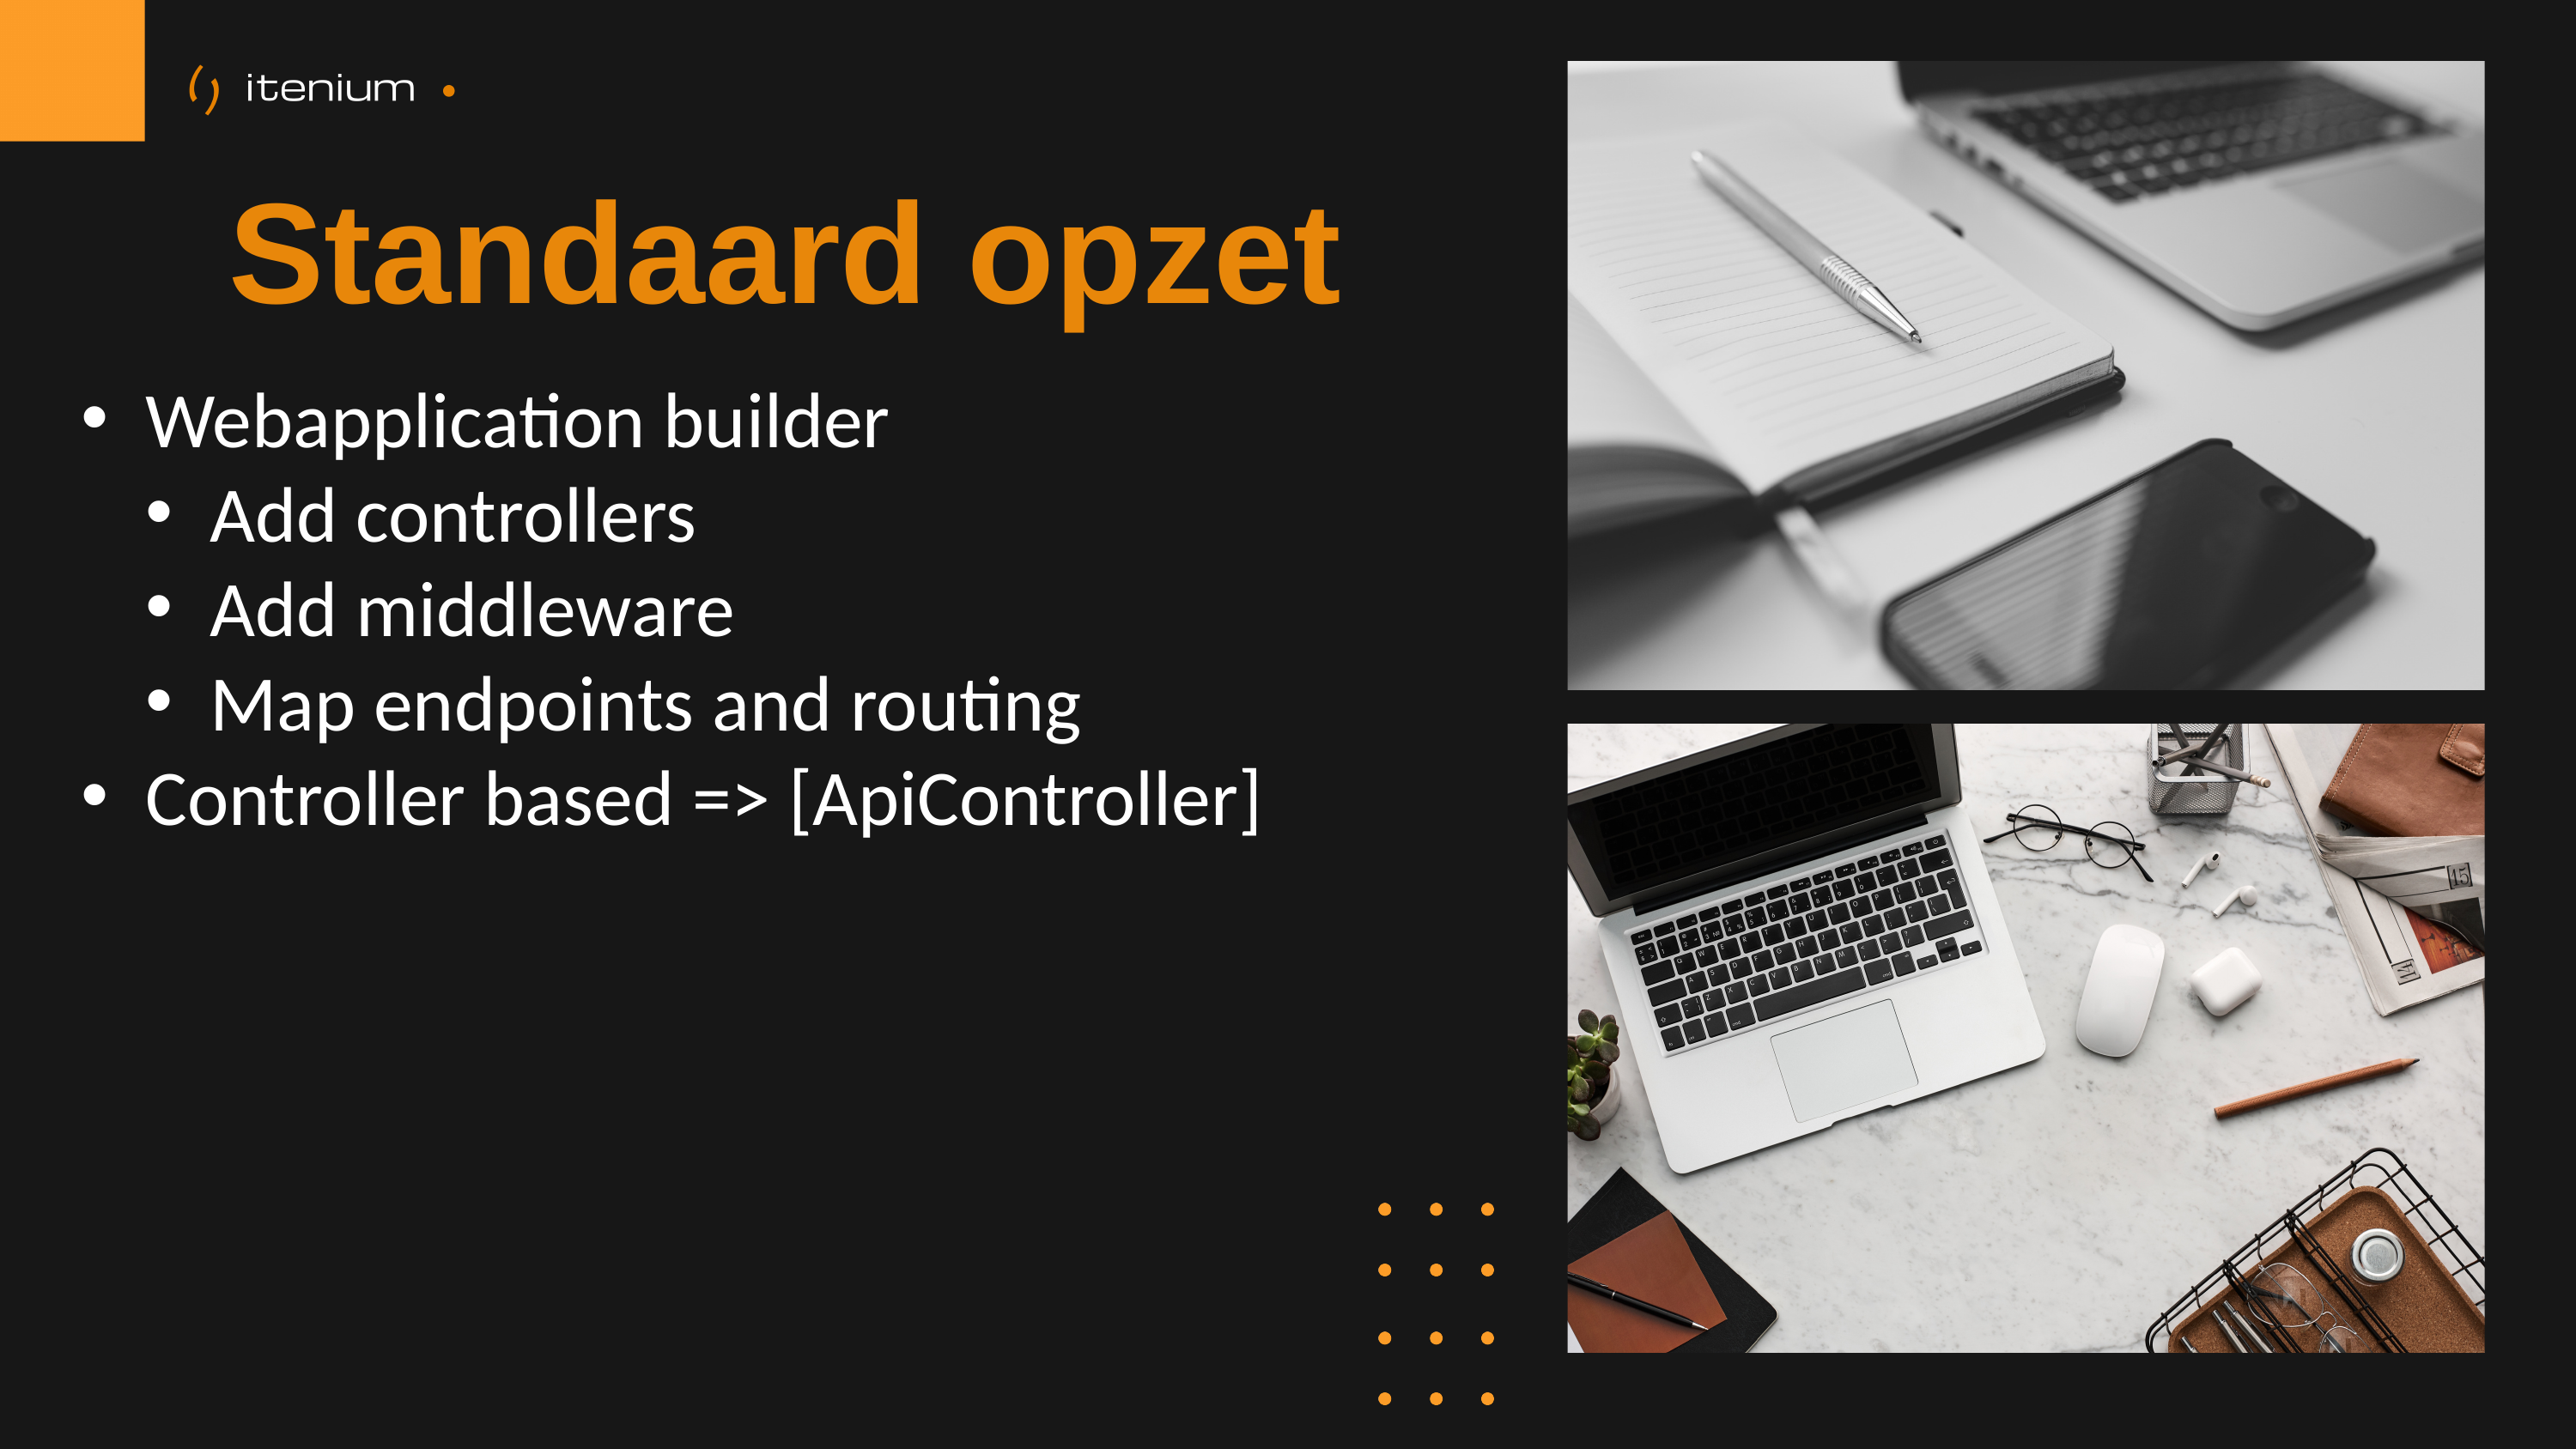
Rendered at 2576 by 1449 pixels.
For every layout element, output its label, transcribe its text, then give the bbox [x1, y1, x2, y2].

picture [0, 0, 145, 142]
text_box Standaard opzet [3, 160, 1562, 332]
picture [1567, 724, 2485, 1354]
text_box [1378, 1203, 1494, 1405]
picture [1567, 61, 2485, 690]
text_box Webapplication builder Add controllers Add middleware Map endpoints and routing Controller based => [ApiController] [74, 362, 1518, 847]
picture [172, 48, 475, 131]
